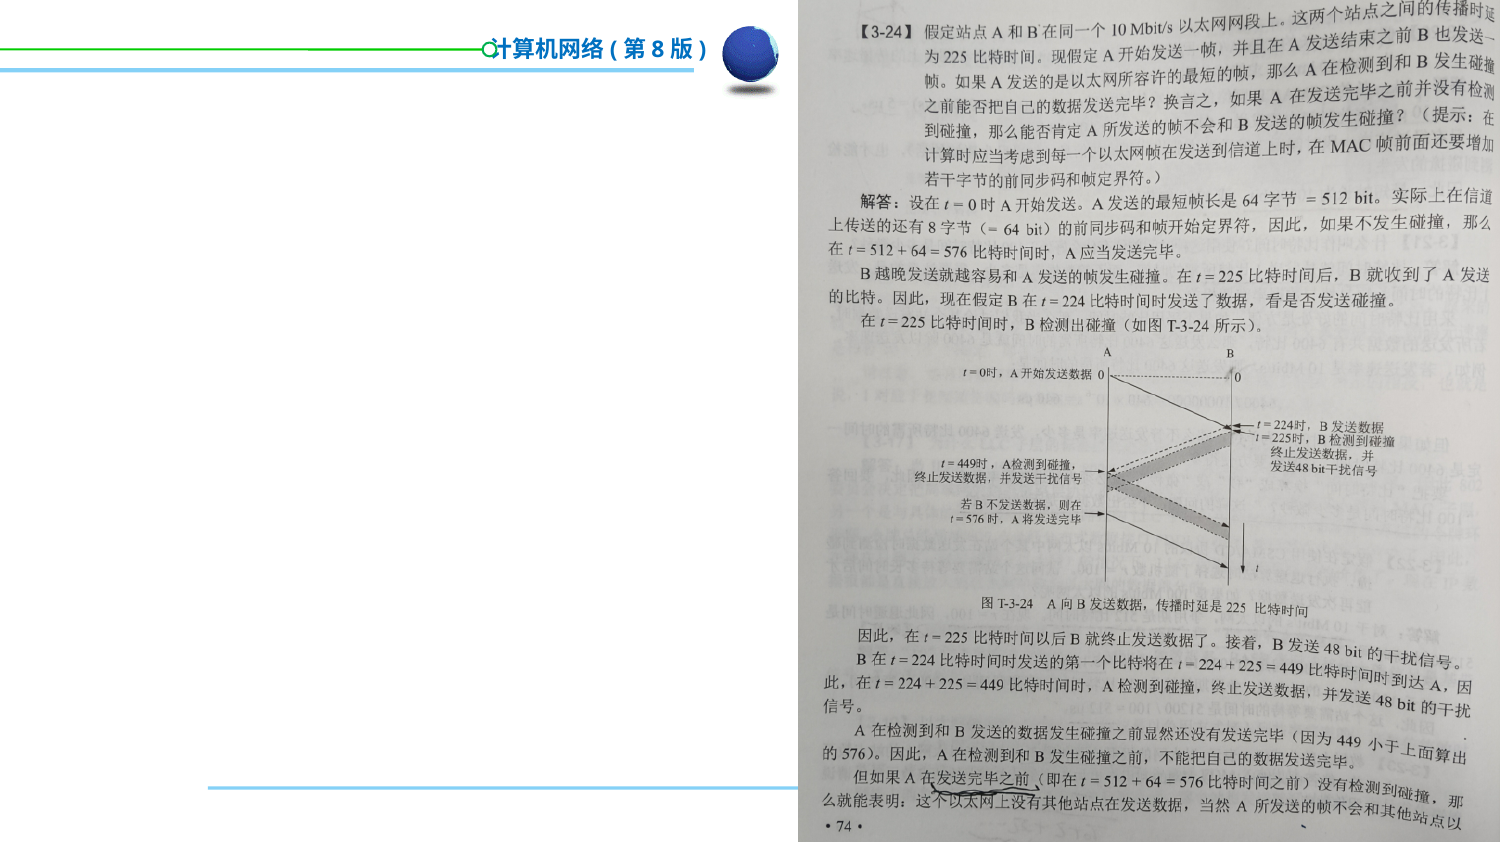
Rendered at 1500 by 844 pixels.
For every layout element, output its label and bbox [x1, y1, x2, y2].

picture [798, 0, 1500, 843]
picture [720, 24, 780, 100]
